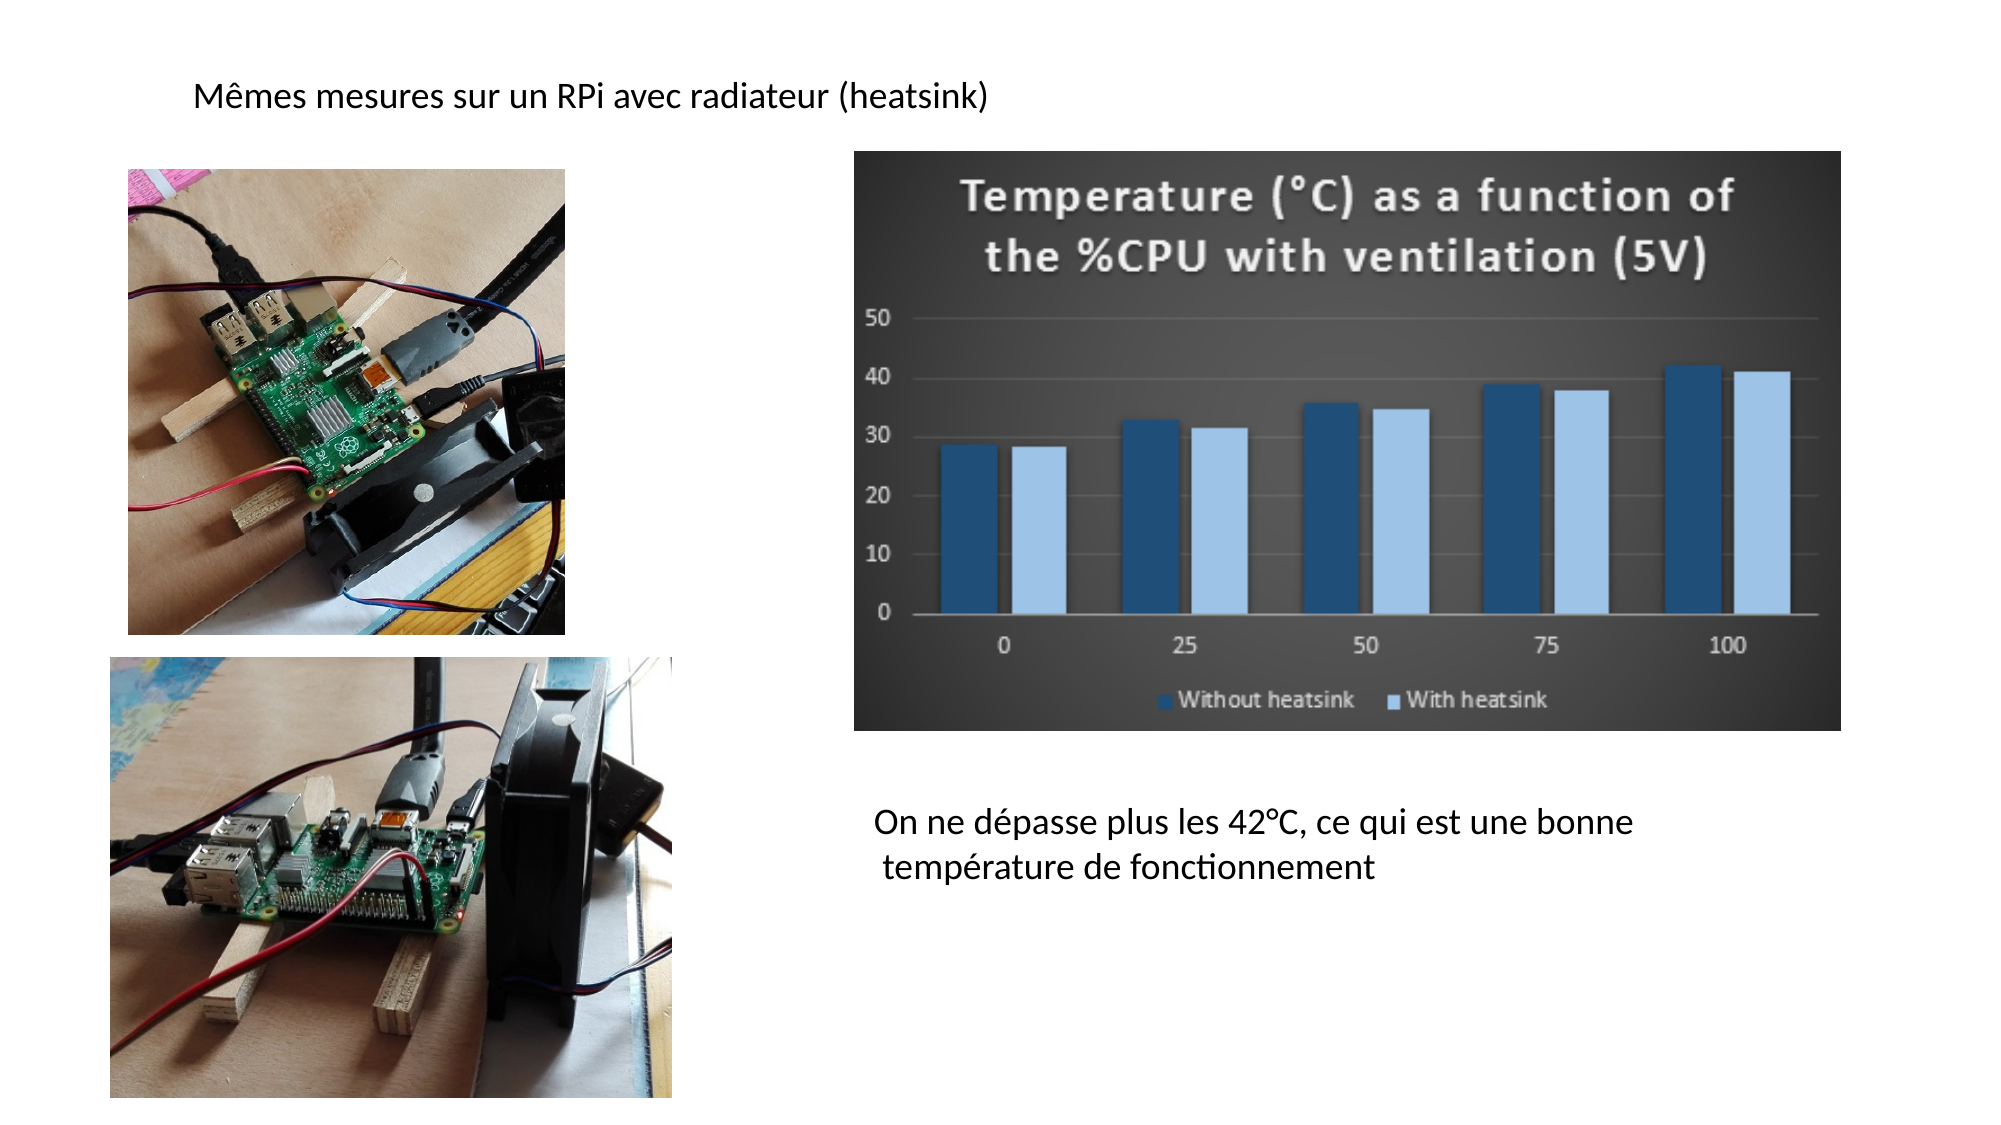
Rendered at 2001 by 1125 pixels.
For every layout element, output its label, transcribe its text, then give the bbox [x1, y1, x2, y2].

text_box On ne dépasse plus les 42°C, ce qui est une bonne température de fonctionnement [859, 790, 1650, 895]
picture [110, 657, 672, 1098]
picture [854, 151, 1841, 732]
text_box Mêmes mesures sur un RPi avec radiateur (heatsink) [178, 63, 1005, 124]
picture [128, 169, 565, 635]
